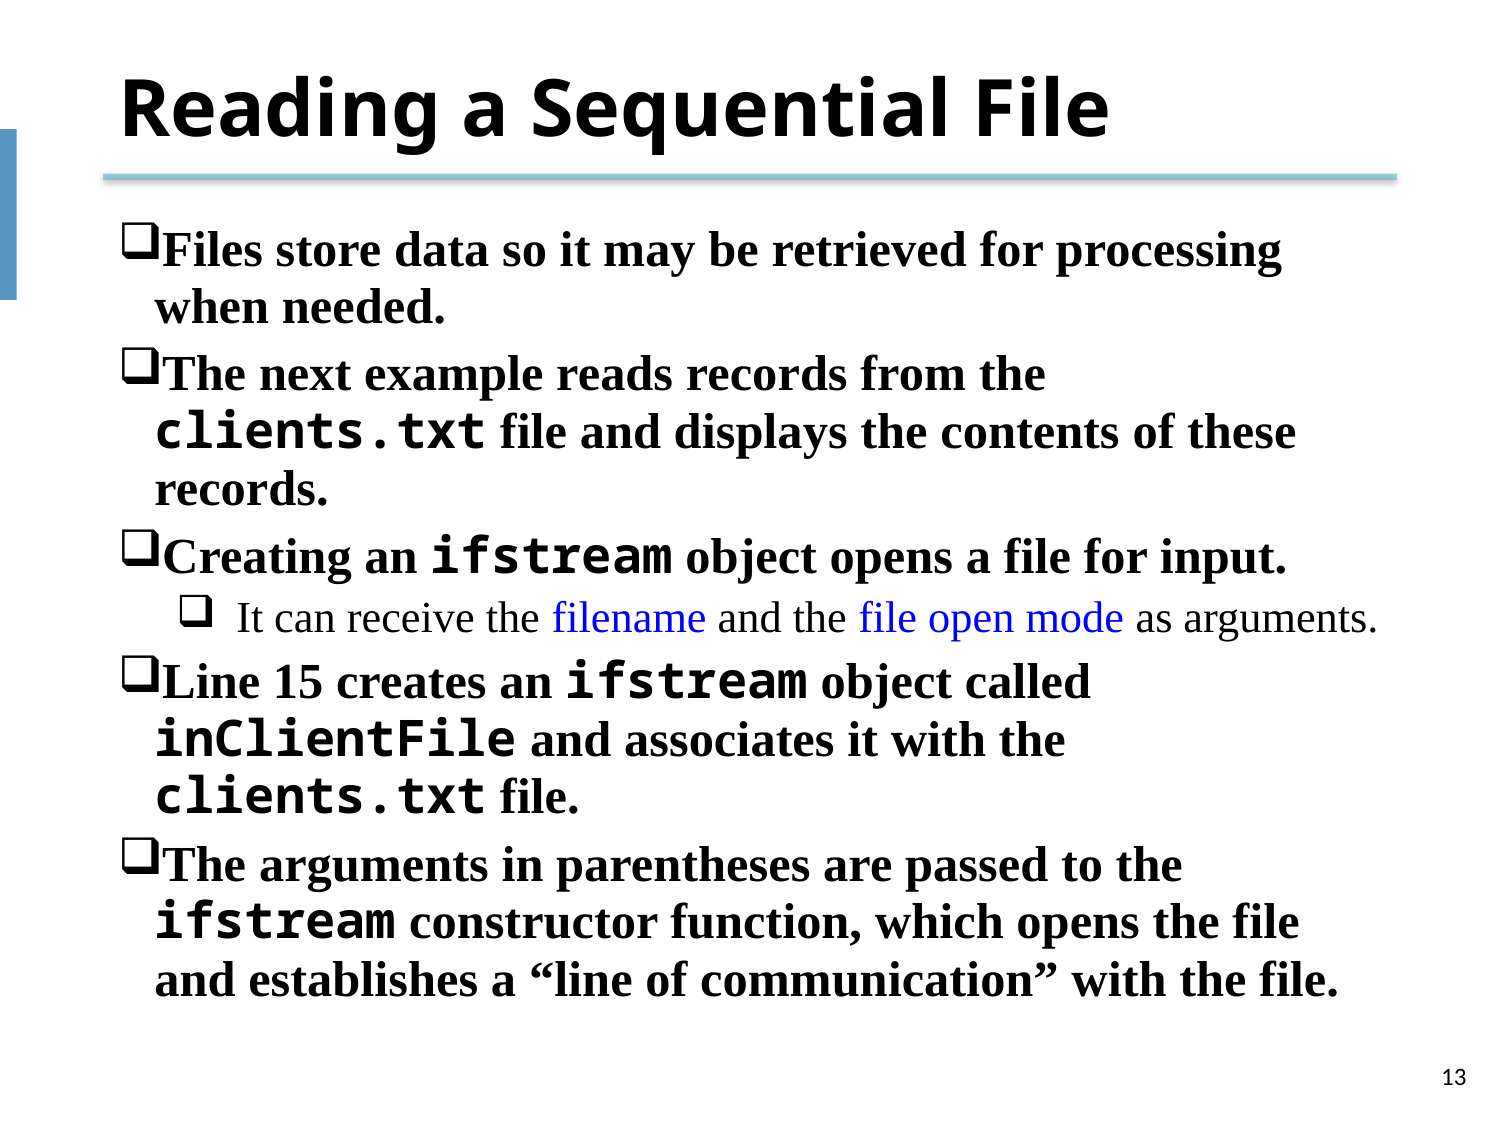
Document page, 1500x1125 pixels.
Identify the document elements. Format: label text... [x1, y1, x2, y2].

list Files store data so it may be retrieved for processing when needed. The next example reads records from the clients.txt file and displays the contents of these records. Creating an ifstream object opens a file for input. It can receive the filename and the file open mode as arguments. Line 15 creates an ifstream object called inClientFile and associates it with the clients.txt file. The arguments in parentheses are passed to the ifstream constructor function, which opens the file and establishes a “line of communication” with the file. [103, 212, 1397, 1075]
slide_number 13 [1131, 1045, 1482, 1106]
title Reading a Sequential File [103, 25, 1397, 185]
